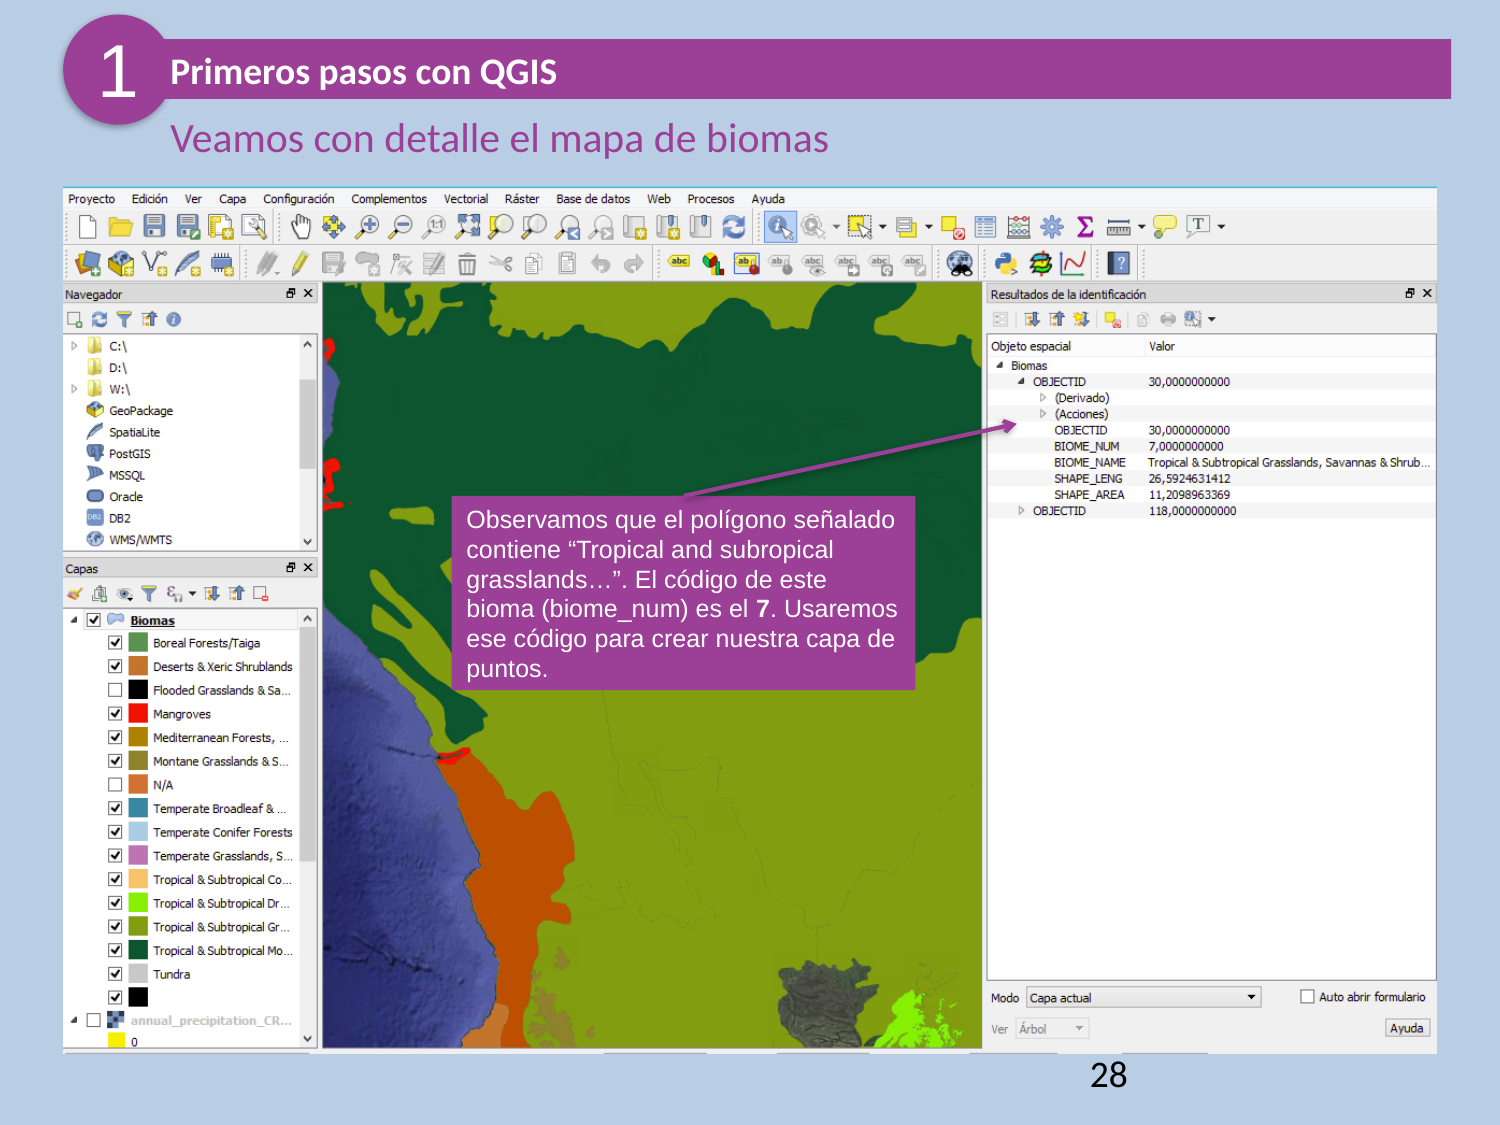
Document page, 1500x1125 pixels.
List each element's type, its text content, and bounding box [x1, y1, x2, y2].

text_box Veamos con detalle el mapa de biomas [155, 103, 1452, 169]
picture [62, 186, 1437, 1055]
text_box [62, 14, 174, 125]
text_box Primeros pasos con QGIS [178, 39, 1452, 99]
slide_number 28 [1074, 1062, 1425, 1103]
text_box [451, 423, 1018, 694]
